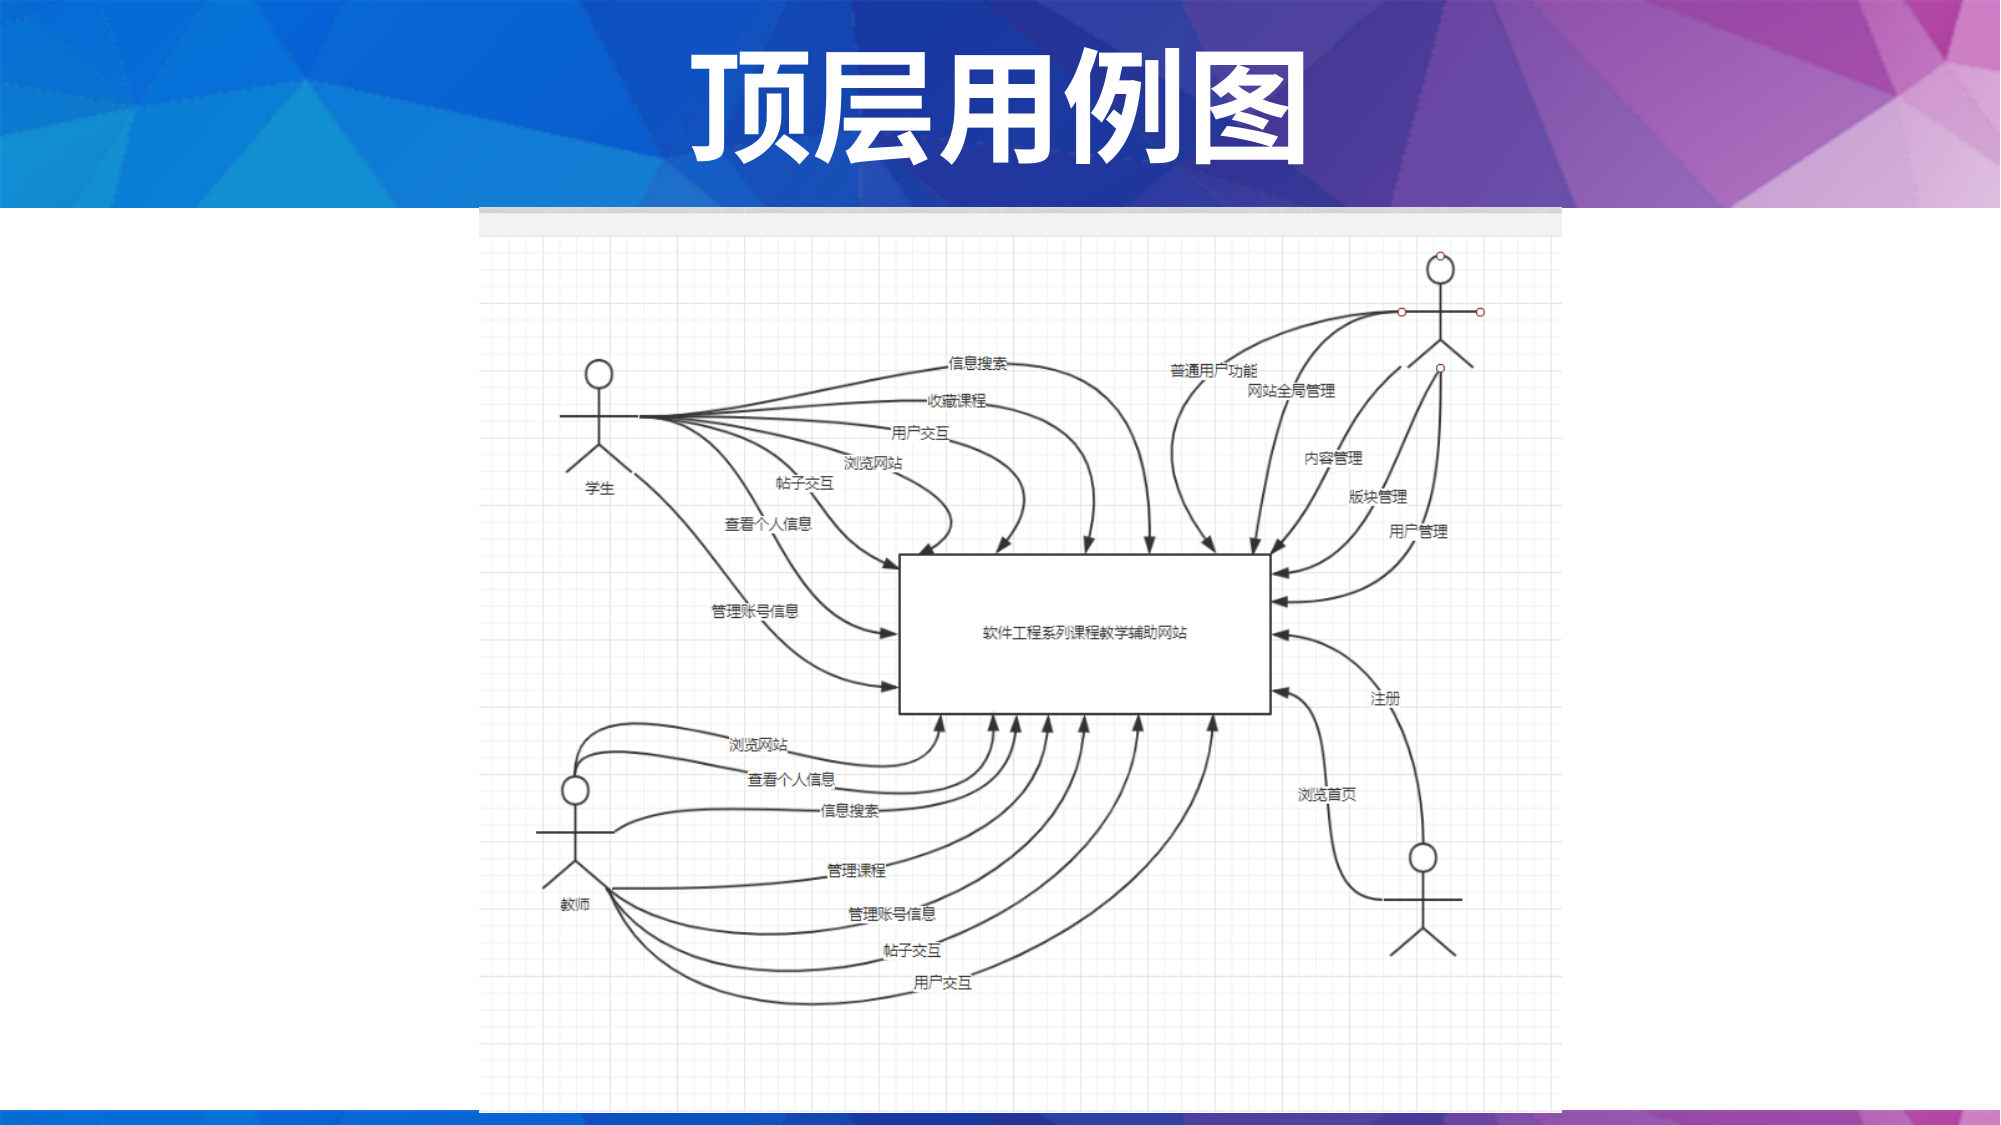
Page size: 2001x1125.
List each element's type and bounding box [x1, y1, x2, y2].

text_box [0, 0, 2000, 1125]
picture [479, 207, 1562, 1113]
